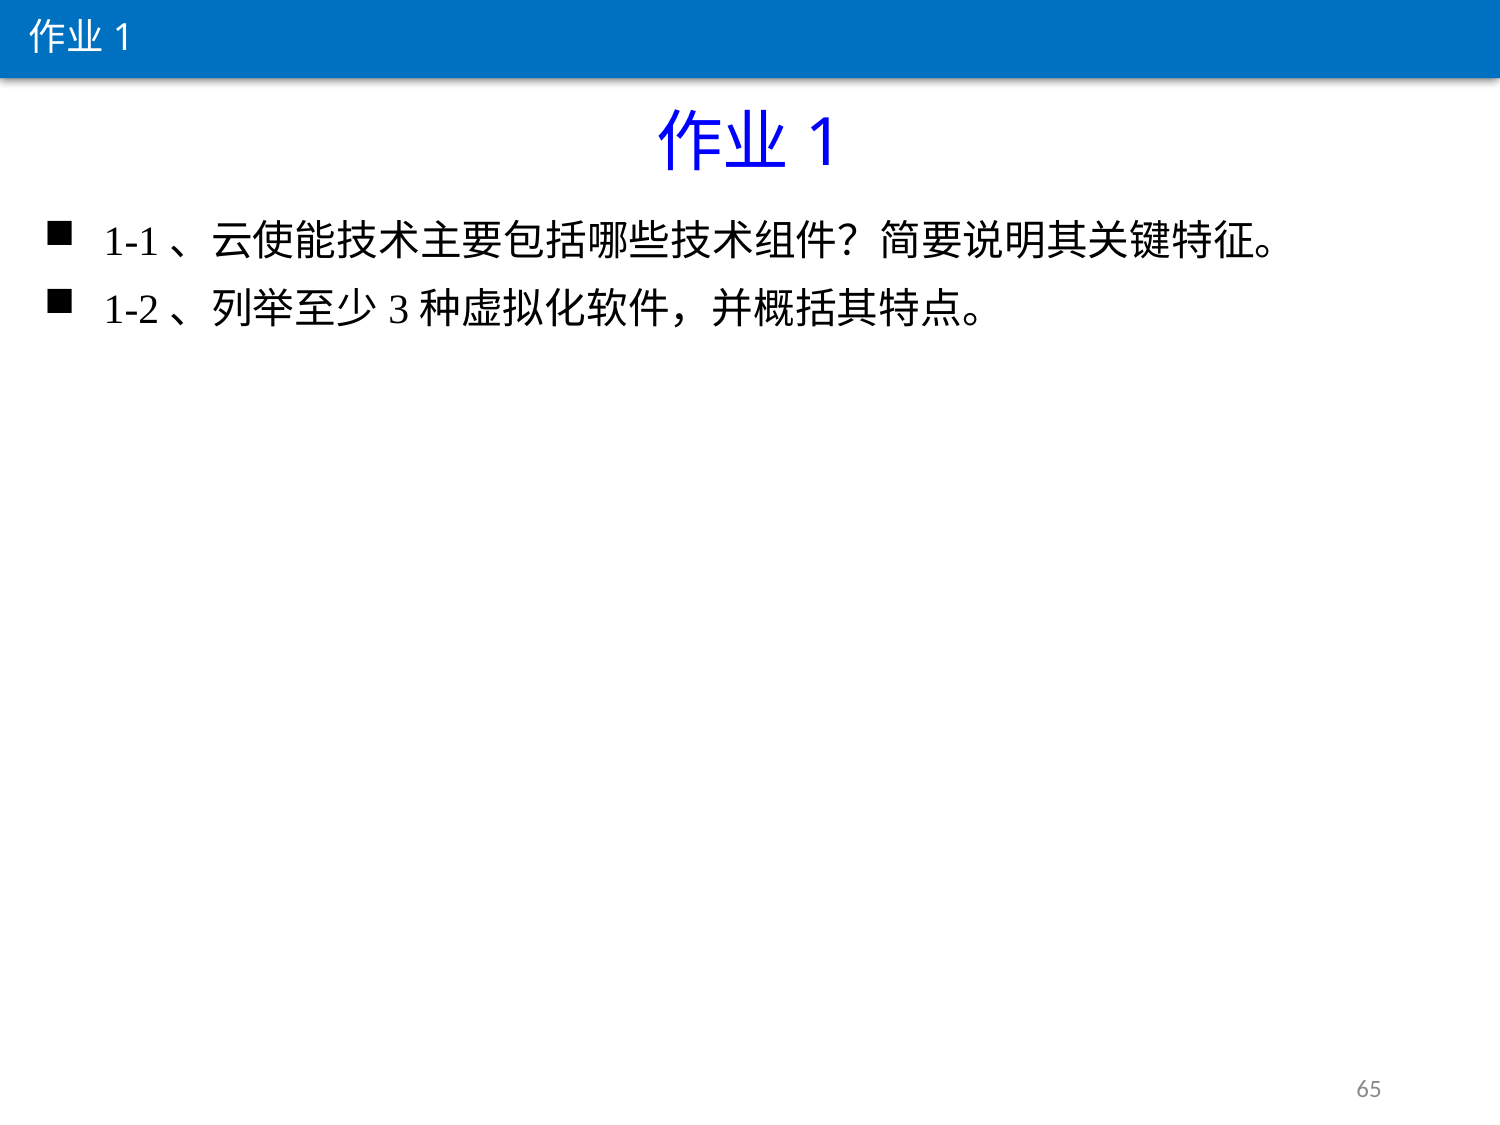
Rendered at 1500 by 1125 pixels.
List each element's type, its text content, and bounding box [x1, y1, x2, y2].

text_box 作业1 [14, 5, 150, 66]
slide_number 65 [1059, 1057, 1397, 1118]
text_box [0, 0, 1500, 79]
text_box 1-1、云使能技术主要包括哪些技术组件？简要说明其关键特征。 1-2、列举至少3种虚拟化软件，并概括其特点。 [29, 196, 1459, 340]
text_box 作业1 [0, 91, 1500, 187]
